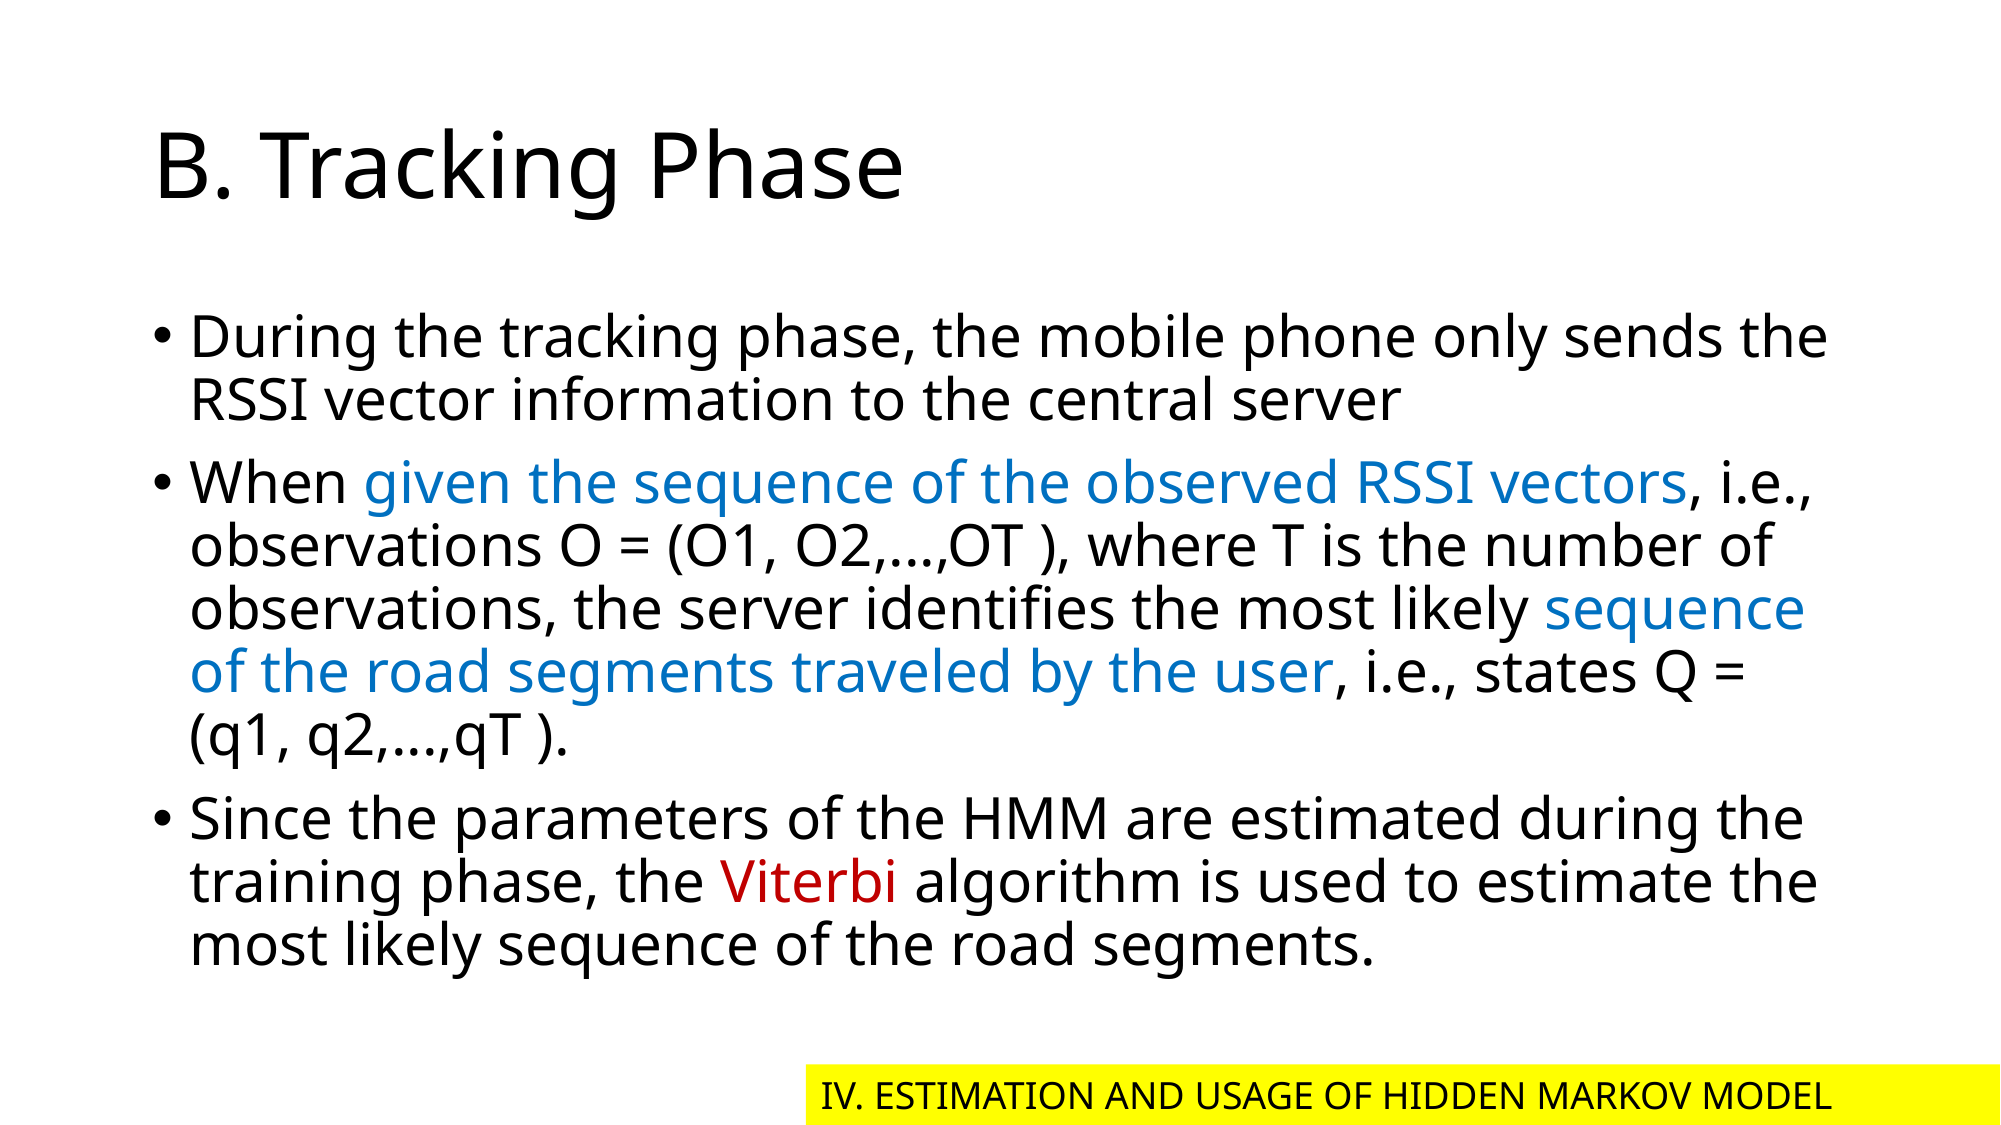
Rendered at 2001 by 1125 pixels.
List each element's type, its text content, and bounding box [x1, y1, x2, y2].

text_box B. Tracking Phase [137, 59, 1863, 278]
text_box IV. ESTIMATION AND USAGE OF HIDDEN MARKOV MODEL STATISTICS [805, 1064, 2000, 1125]
text_box During the tracking phase, the mobile phone only sends the RSSI vector information to the central server When given the sequence of the observed RSSI vectors, i.e., observations O = (O1, O2,...,OT ), where T is the number of observations, the server identifies the most likely sequence of the road segments traveled by the user, i.e., states Q = (q1, q2,...,qT ). Since the parameters of the HMM are estimated during the training phase, the Viterbi algorithm is used to estimate the most likely sequence of the road segments. [137, 299, 1863, 1014]
